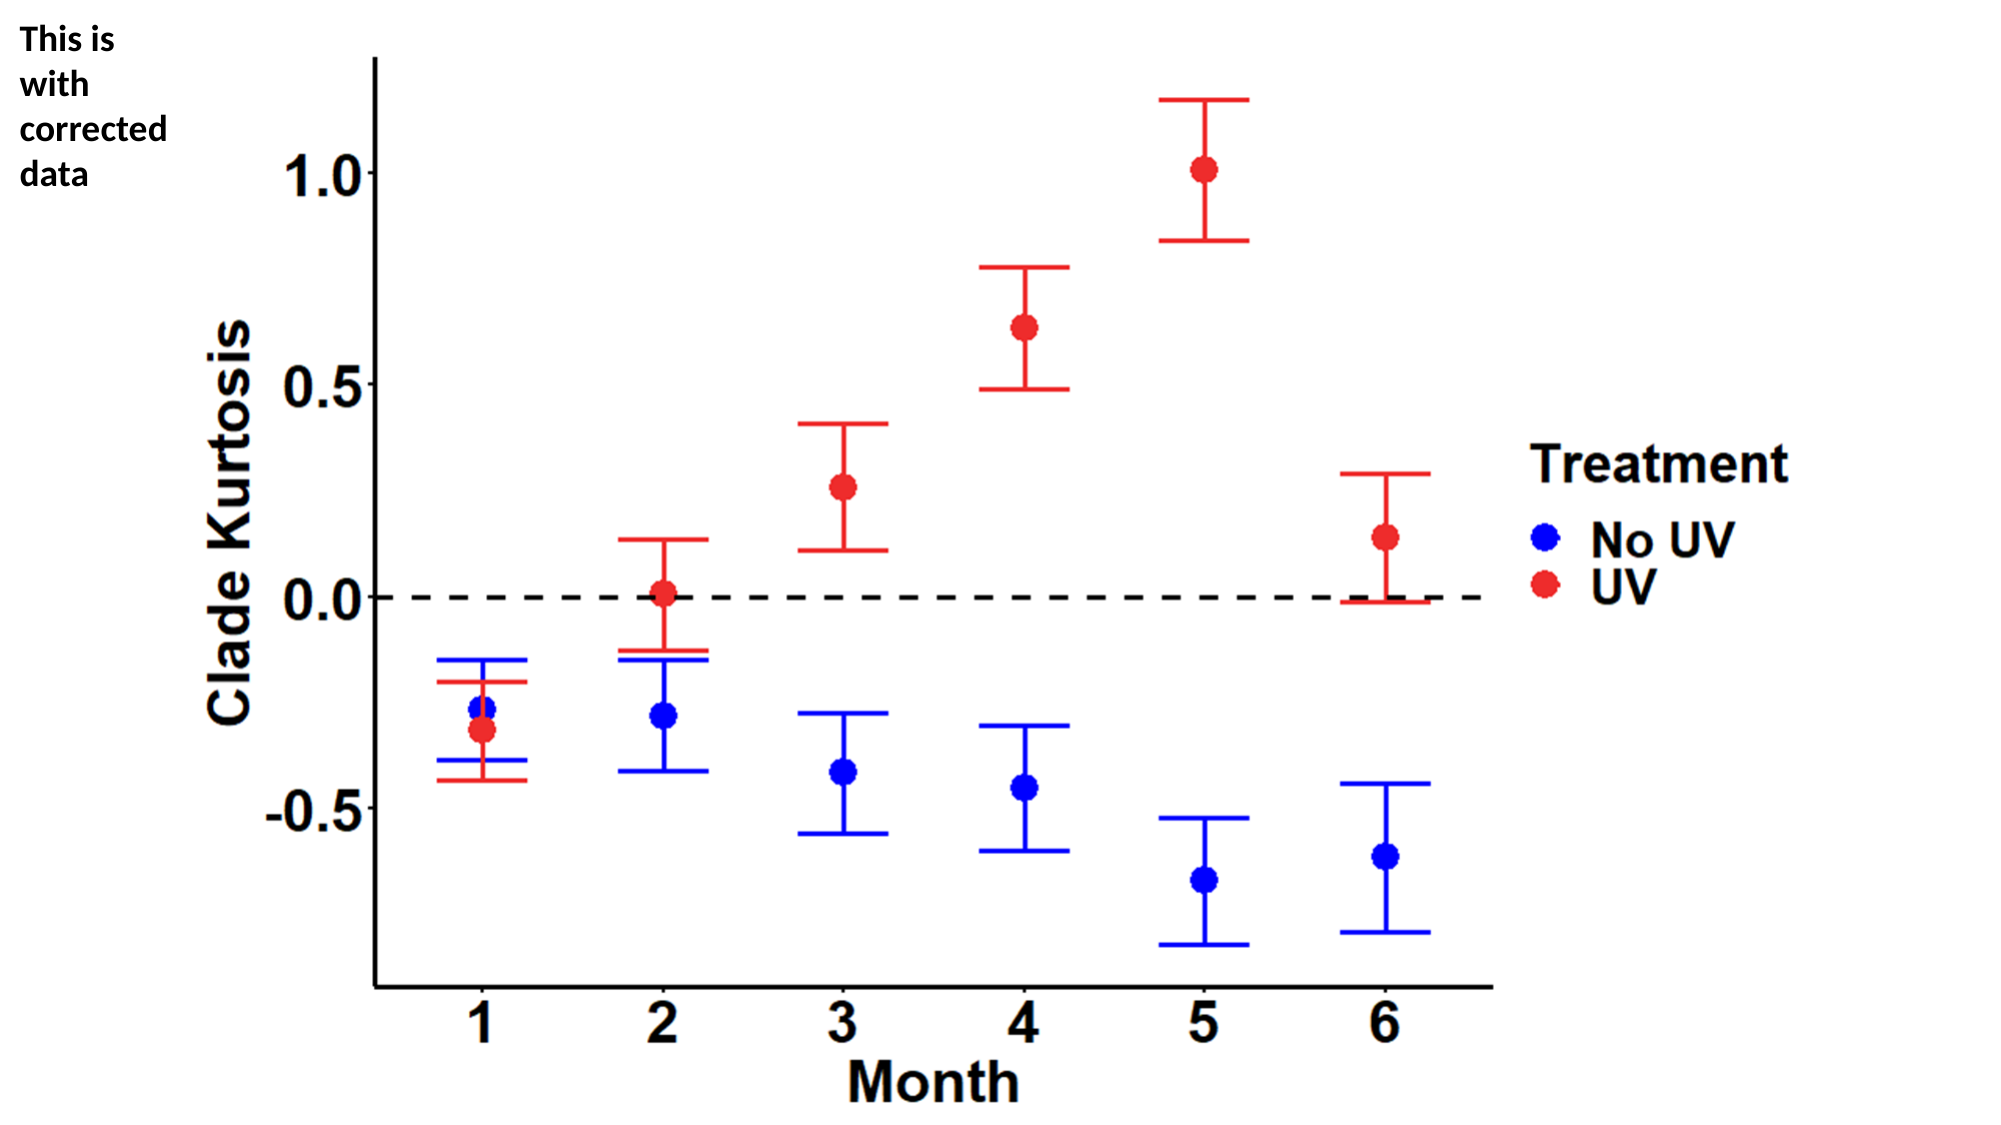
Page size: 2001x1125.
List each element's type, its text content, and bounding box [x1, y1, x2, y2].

picture [193, 46, 1812, 1124]
text_box This is with corrected data [4, 6, 201, 202]
